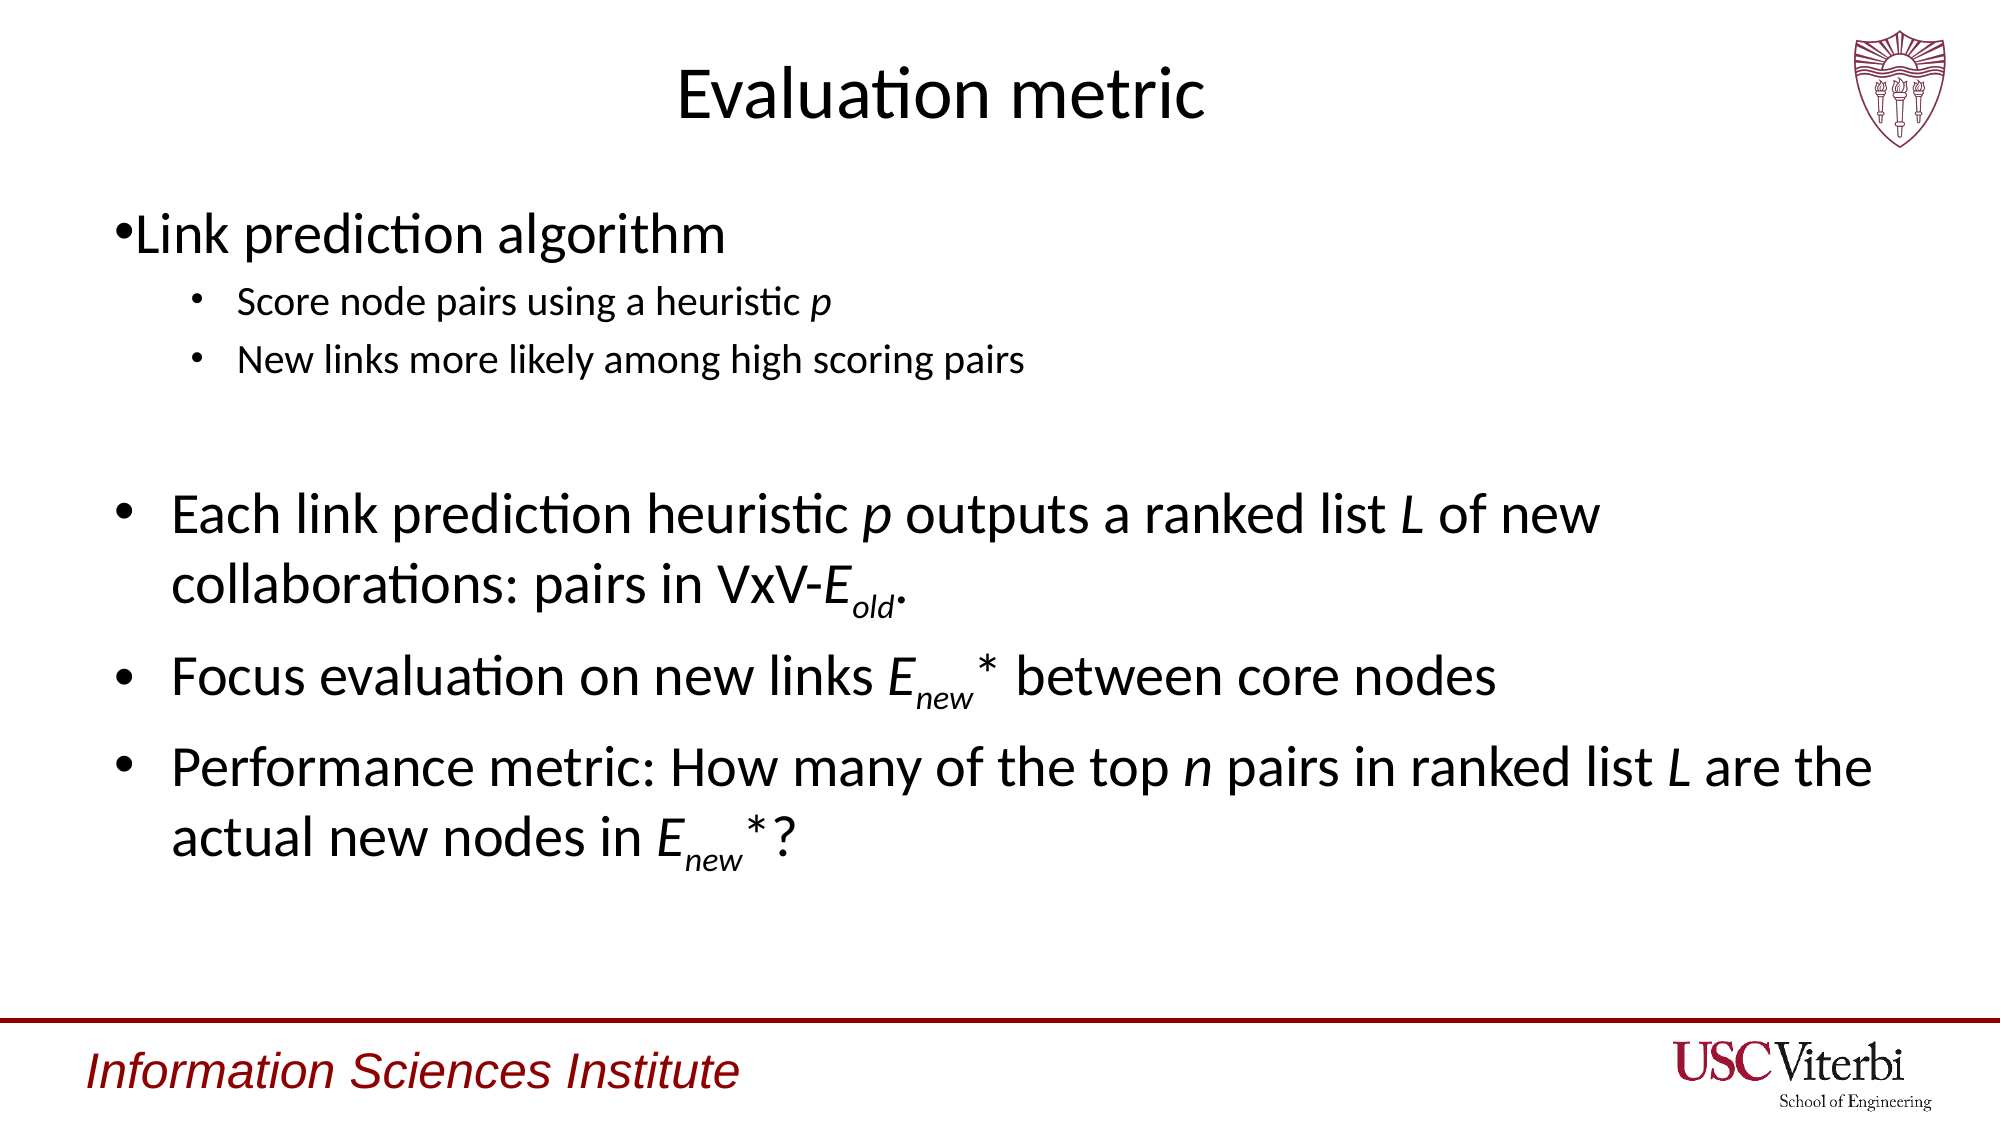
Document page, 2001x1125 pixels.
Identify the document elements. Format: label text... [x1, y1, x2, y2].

title Evaluation metric [99, 35, 1783, 141]
picture [1824, 13, 1975, 164]
picture [1641, 1027, 1964, 1118]
list Link prediction algorithm Score node pairs using a heuristic p New links more likely among high scoring pairs Each link prediction heuristic p outputs a ranked list L of new collaborations: pairs in VxV-Eold. Focus evaluation on new links Enew* between core nodes Performance metric: How many of the top n pairs in ranked list L are the actual new nodes in Enew*? [99, 187, 1902, 1005]
